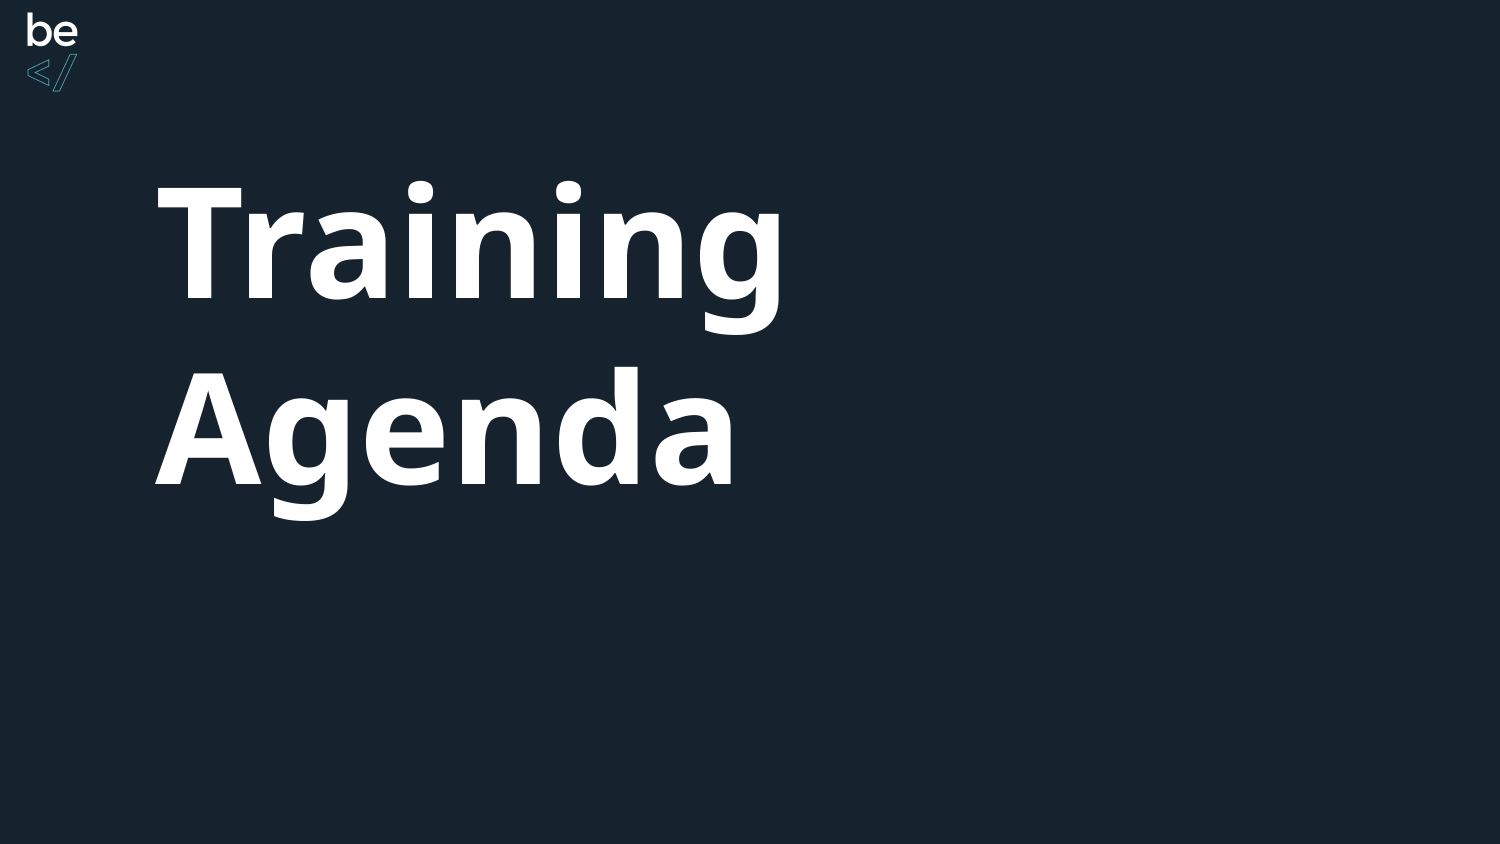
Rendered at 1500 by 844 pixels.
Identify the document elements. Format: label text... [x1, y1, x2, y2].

text_box Training Agenda [140, 129, 1193, 714]
picture [0, 0, 105, 105]
